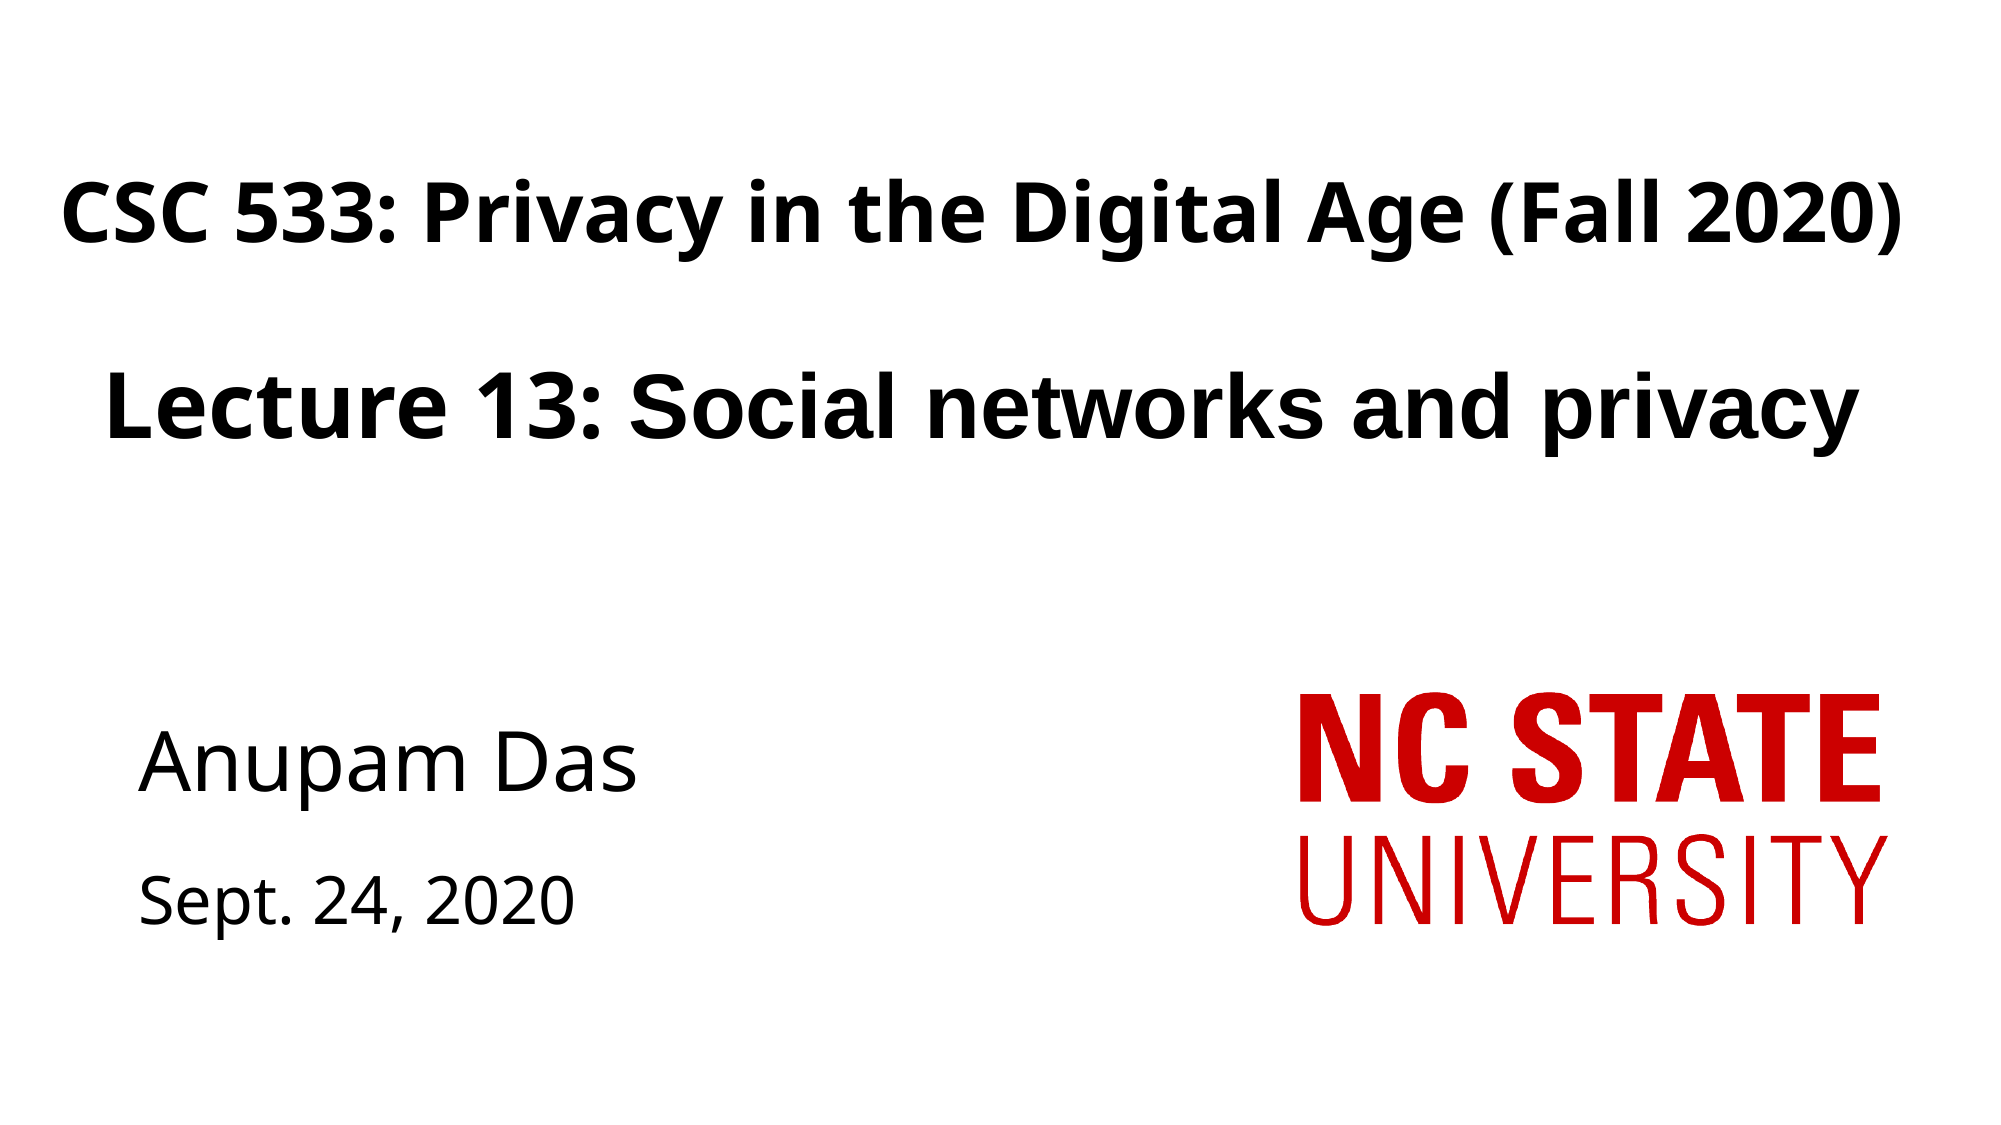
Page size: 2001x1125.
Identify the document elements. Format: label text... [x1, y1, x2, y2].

title CSC 533: Privacy in the Digital Age (Fall 2020) Lecture 13: Social networks and privacy [0, 184, 1966, 576]
text_box Anupam Das Sept. 24, 2020 [123, 701, 804, 946]
picture [1216, 629, 1966, 990]
